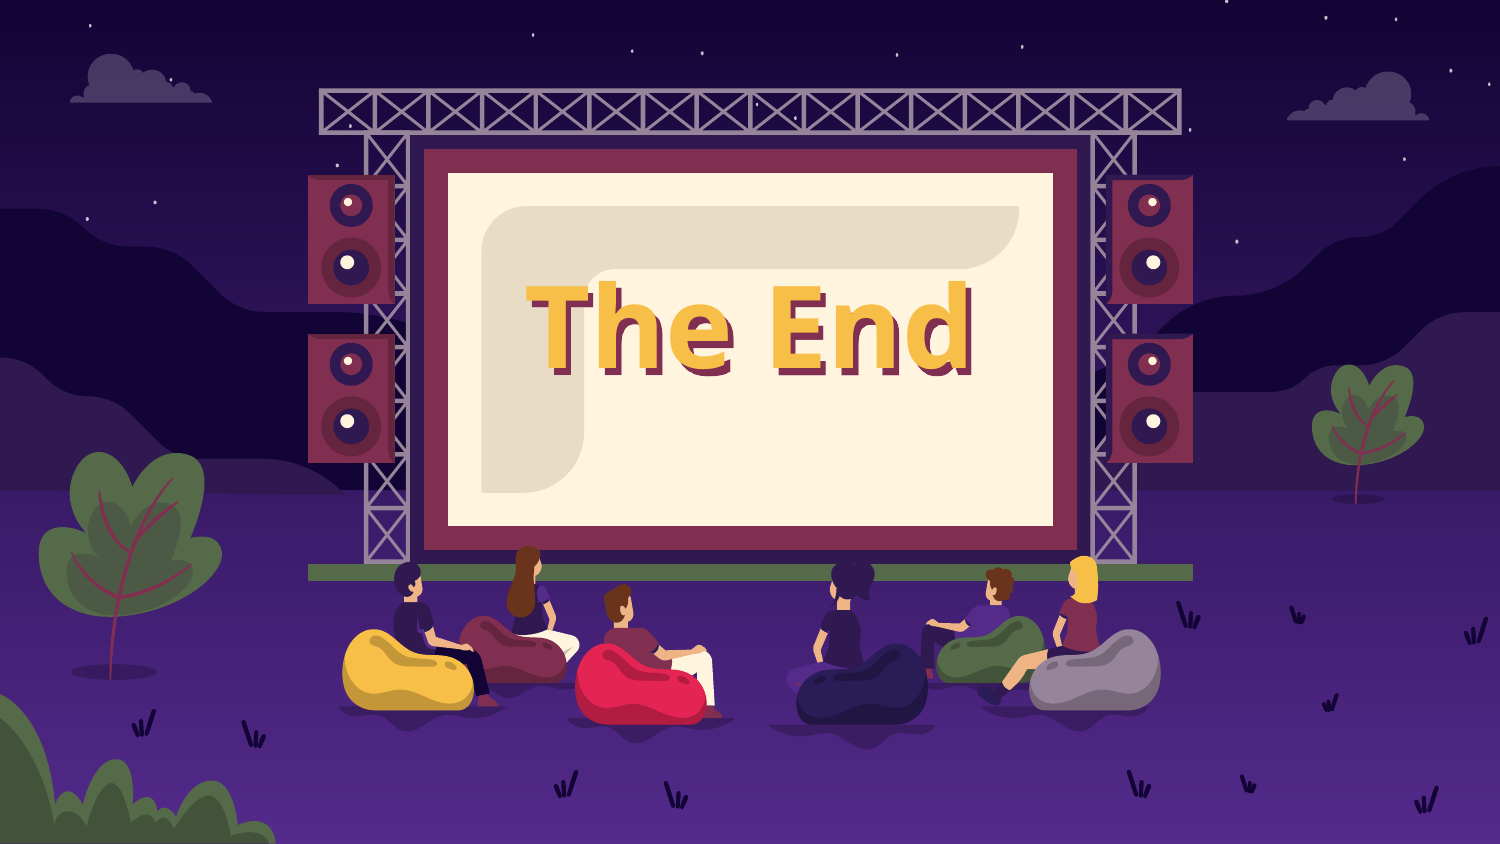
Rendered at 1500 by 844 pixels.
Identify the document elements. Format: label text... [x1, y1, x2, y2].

picture [1098, 135, 1130, 156]
picture [865, 115, 904, 130]
picture [651, 115, 689, 130]
picture [371, 135, 403, 155]
picture [382, 93, 421, 109]
picture [597, 93, 636, 109]
picture [405, 96, 426, 128]
picture [811, 93, 850, 109]
picture [972, 93, 1011, 109]
picture [597, 115, 635, 130]
picture [382, 115, 421, 130]
picture [1049, 96, 1069, 127]
picture [0, 0, 1500, 263]
picture [566, 96, 587, 128]
picture [490, 115, 528, 130]
picture [1095, 140, 1111, 179]
picture [888, 96, 908, 127]
picture [914, 96, 934, 127]
picture [811, 115, 850, 130]
picture [860, 96, 881, 128]
picture [395, 248, 405, 263]
picture [1098, 189, 1105, 198]
title The End [116, 263, 1383, 383]
picture [727, 96, 748, 128]
picture [699, 96, 720, 128]
picture [620, 96, 640, 127]
picture [328, 93, 368, 108]
picture [378, 96, 398, 127]
picture [324, 96, 344, 127]
picture [1116, 140, 1132, 174]
picture [1133, 93, 1172, 109]
picture [436, 93, 475, 109]
picture [972, 115, 1011, 130]
picture [1098, 175, 1105, 183]
picture [352, 96, 372, 127]
picture [329, 115, 367, 130]
picture [1021, 96, 1042, 127]
picture [369, 141, 384, 175]
picture [538, 96, 559, 128]
picture [378, 164, 402, 183]
picture [1080, 115, 1118, 130]
picture [1129, 96, 1149, 127]
picture [543, 93, 582, 109]
picture [395, 227, 403, 237]
picture [489, 93, 529, 108]
picture [1105, 163, 1122, 174]
picture [459, 96, 479, 127]
picture [1026, 115, 1065, 130]
picture [513, 96, 533, 127]
picture [781, 96, 801, 127]
picture [704, 93, 743, 109]
picture [674, 96, 694, 127]
picture [1026, 93, 1065, 109]
picture [646, 96, 666, 127]
picture [865, 93, 904, 109]
picture [807, 96, 827, 127]
picture [918, 93, 958, 108]
picture [704, 115, 743, 130]
picture [758, 93, 797, 109]
picture [650, 93, 689, 109]
picture [753, 96, 773, 127]
picture [485, 96, 505, 127]
picture [592, 96, 612, 127]
picture [758, 115, 796, 130]
picture [968, 96, 988, 127]
picture [919, 115, 957, 130]
picture [431, 96, 451, 127]
picture [1098, 228, 1105, 237]
picture [1156, 96, 1177, 128]
picture [395, 243, 402, 252]
picture [1103, 96, 1123, 127]
picture [1095, 193, 1105, 233]
picture [395, 194, 405, 232]
picture [543, 115, 582, 130]
picture [436, 115, 474, 130]
picture [395, 189, 403, 199]
picture [1095, 247, 1105, 263]
picture [1098, 243, 1105, 251]
picture [1133, 115, 1172, 130]
picture [390, 141, 405, 178]
picture [1079, 93, 1119, 109]
picture [834, 96, 855, 127]
picture [1075, 96, 1095, 127]
picture [995, 96, 1016, 128]
picture [942, 96, 962, 127]
